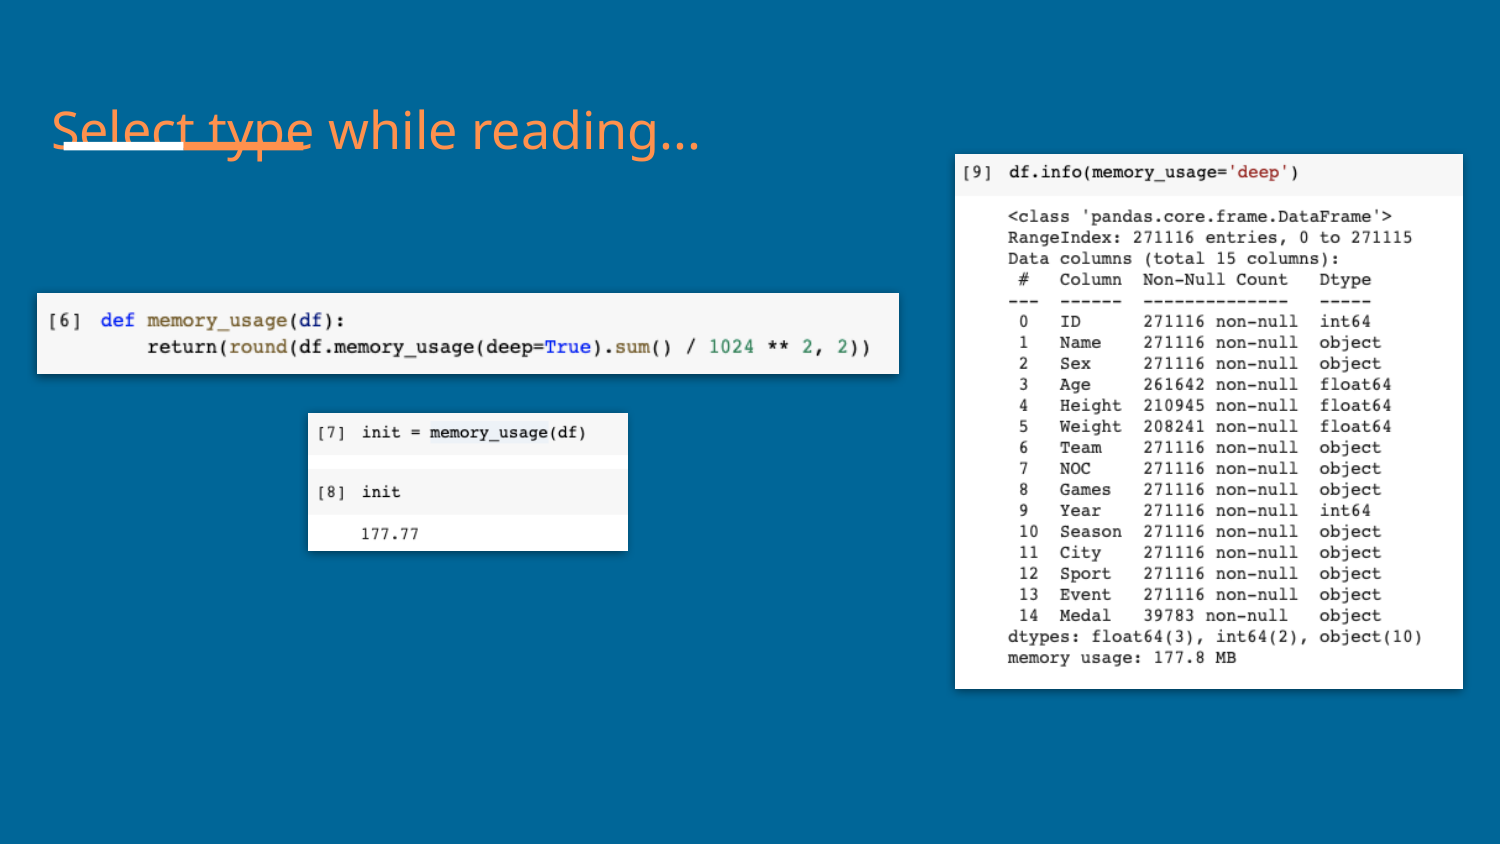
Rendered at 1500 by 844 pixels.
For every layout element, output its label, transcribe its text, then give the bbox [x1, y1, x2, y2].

text_box [63, 141, 183, 151]
picture [309, 414, 627, 550]
text_box [183, 141, 304, 151]
text_box Select type while reading... [50, 73, 1121, 162]
picture [38, 294, 898, 373]
picture [956, 155, 1462, 688]
